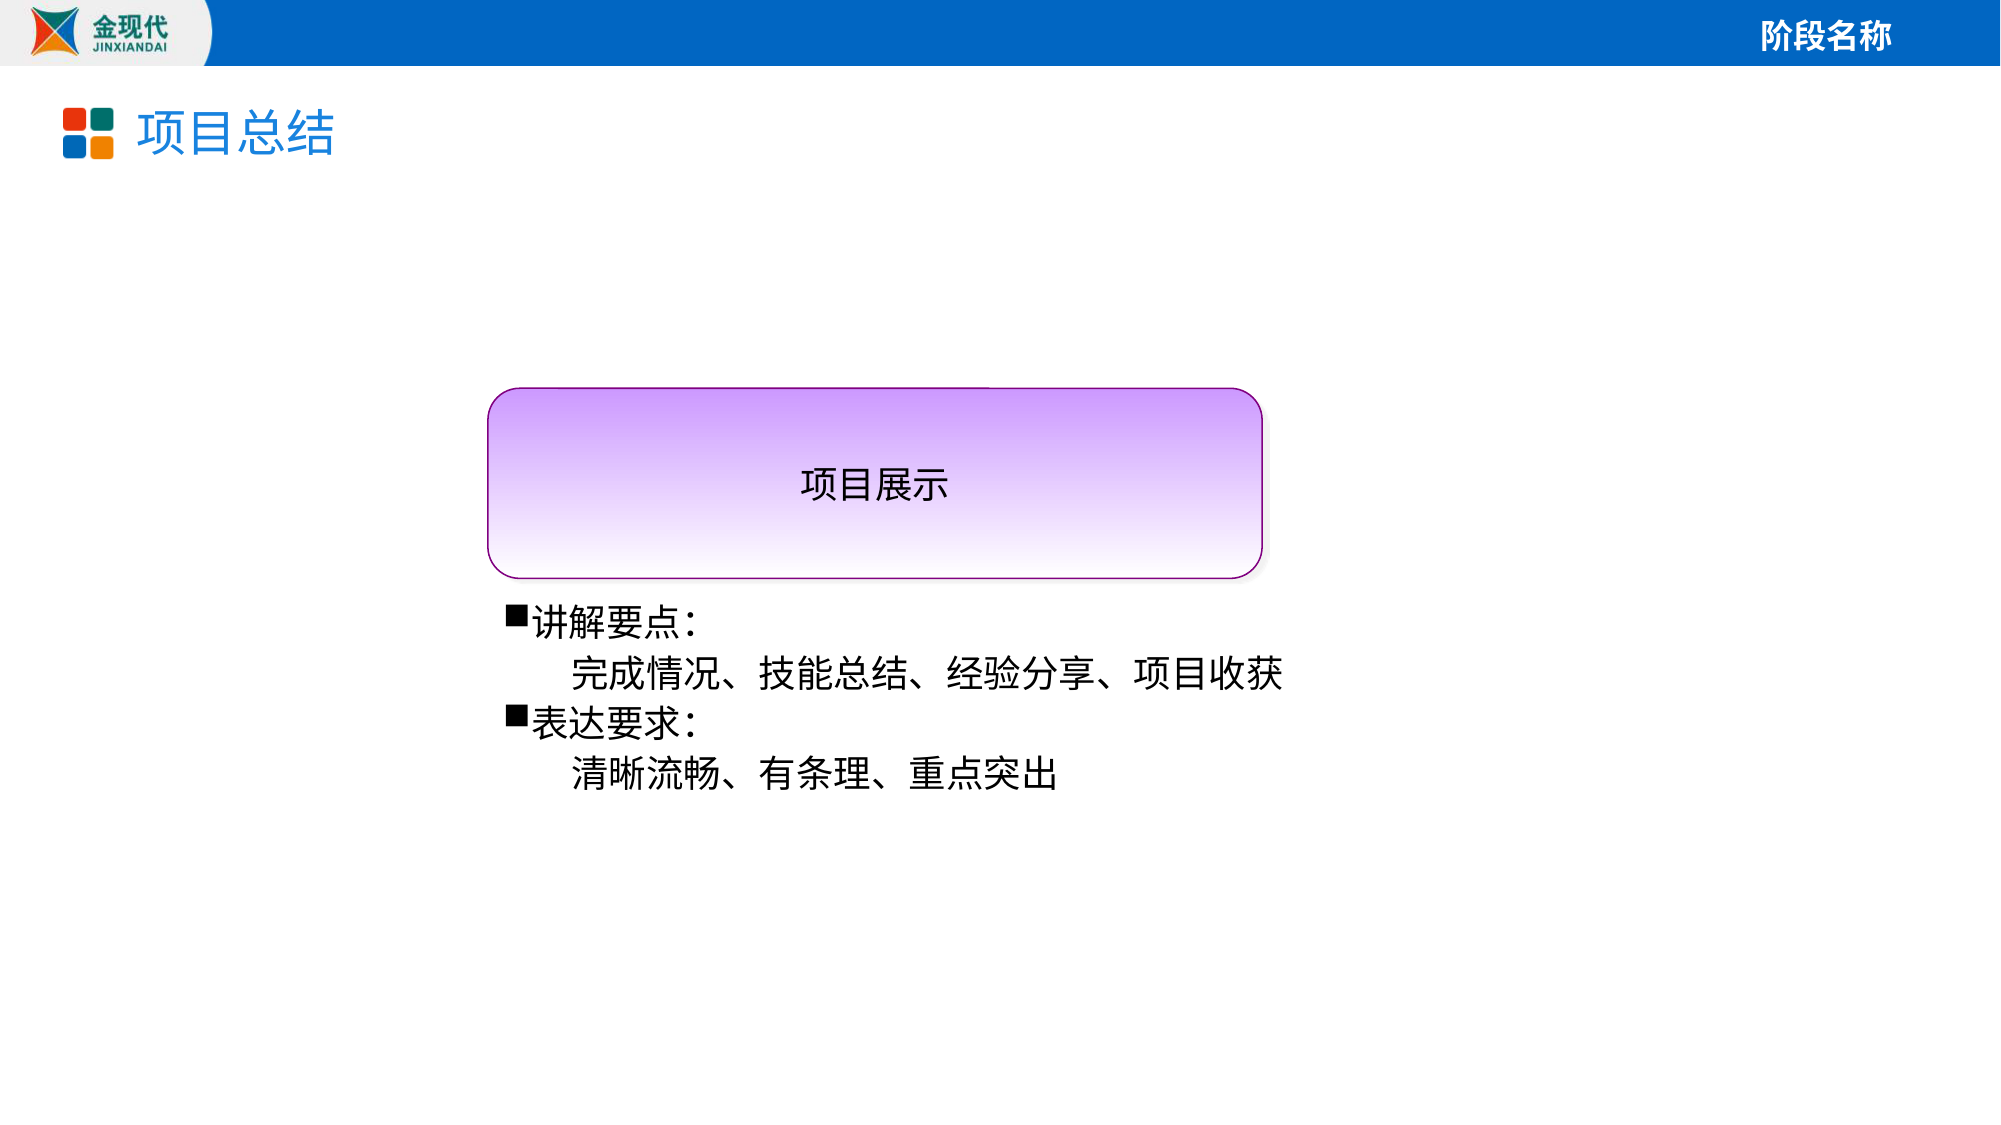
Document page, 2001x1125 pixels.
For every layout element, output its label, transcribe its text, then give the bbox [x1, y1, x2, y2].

picture [0, 0, 2001, 66]
picture [63, 101, 117, 165]
title 项目总结 [121, 97, 842, 173]
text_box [487, 388, 1551, 817]
